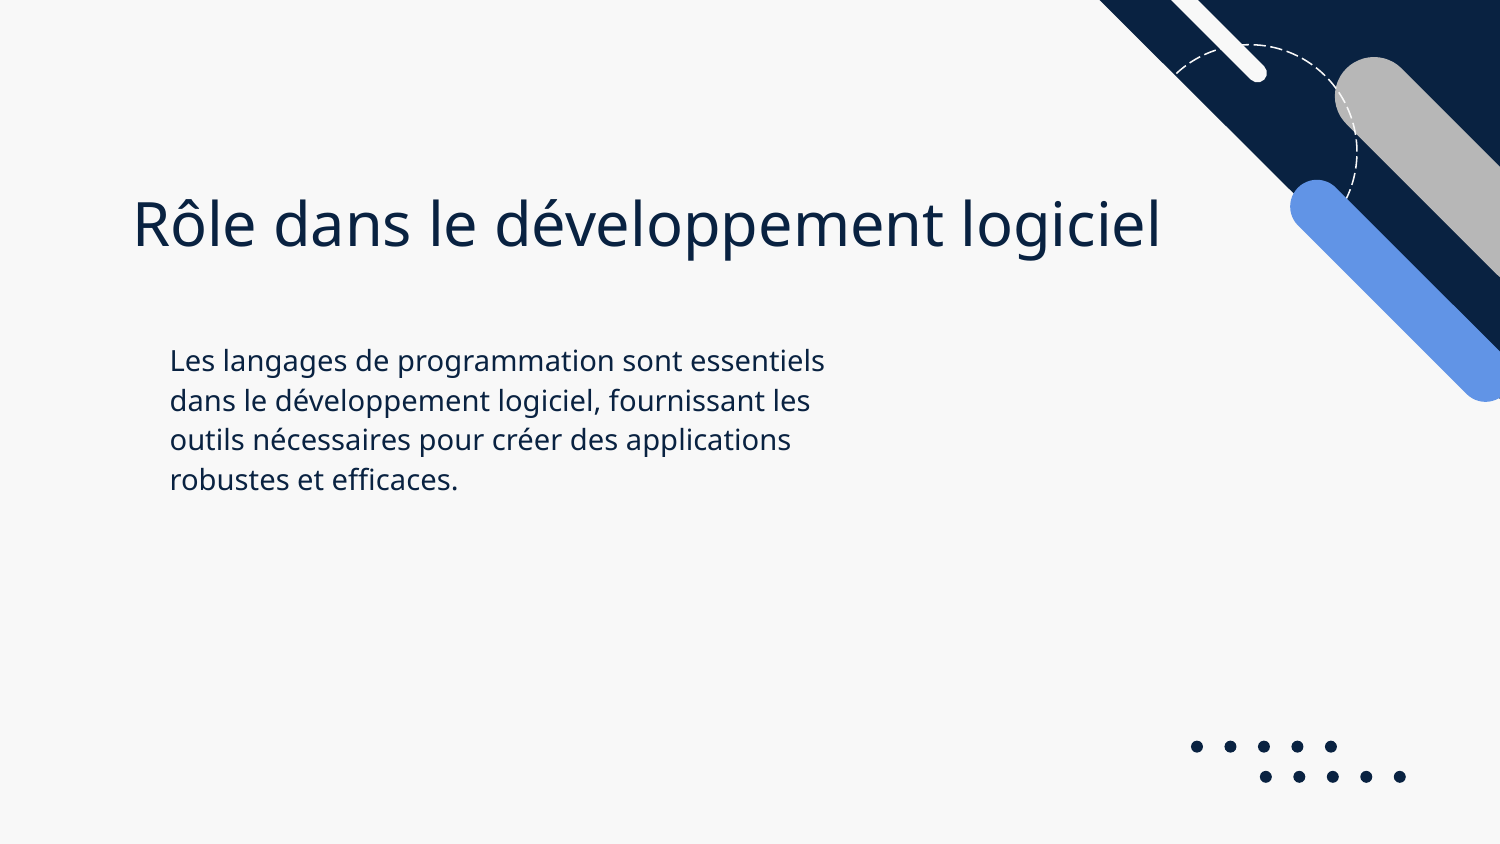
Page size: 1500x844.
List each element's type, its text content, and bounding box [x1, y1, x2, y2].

subtitle Les langages de programmation sont essentiels dans le développement logiciel, fournissant les outils nécessaires pour créer des applications robustes et efficaces. [117, 324, 889, 732]
title Rôle dans le développement logiciel [117, 165, 1264, 300]
